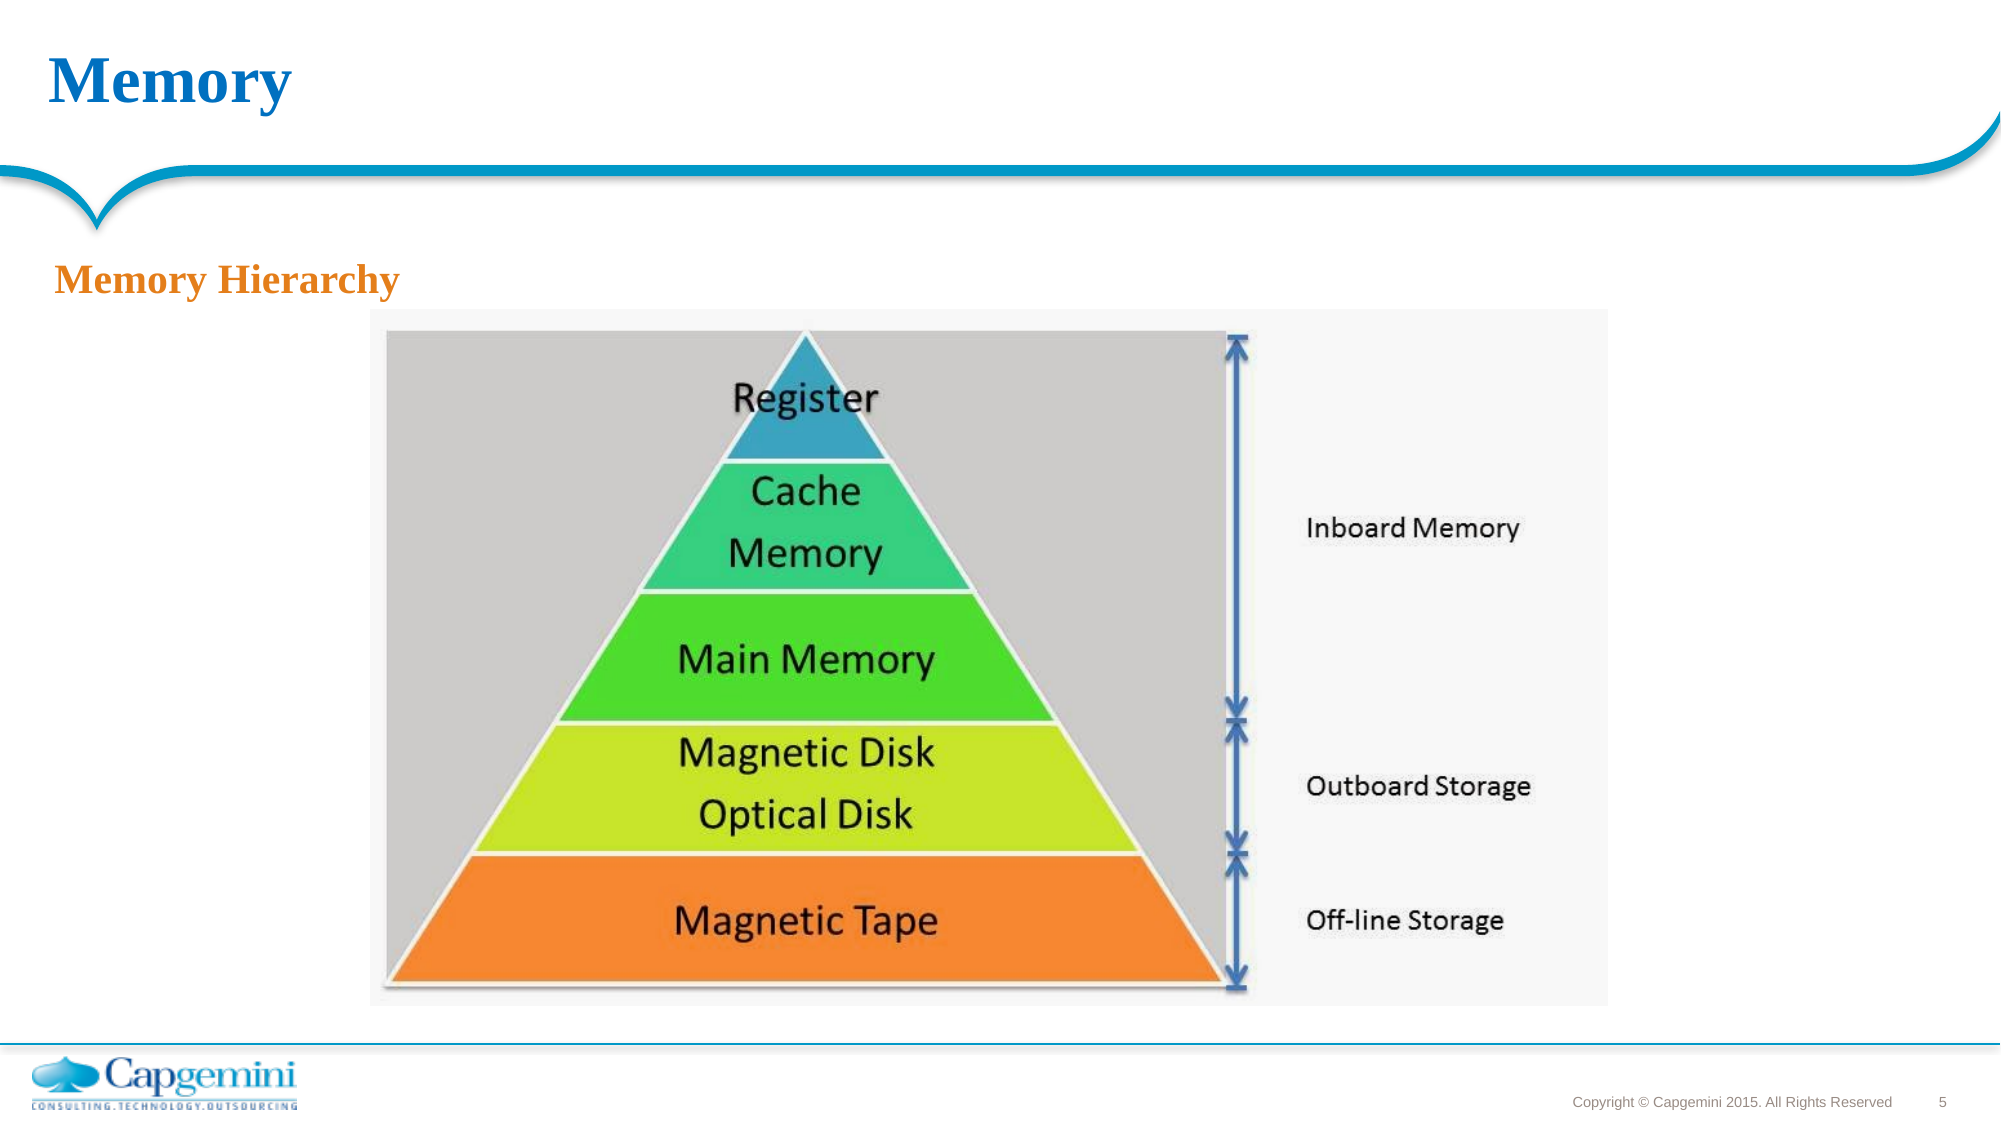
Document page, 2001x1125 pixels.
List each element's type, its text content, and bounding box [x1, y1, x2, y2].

title Memory [0, 0, 2000, 165]
picture [32, 1056, 297, 1110]
text_box Memory Hierarchy [39, 244, 495, 309]
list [370, 309, 1608, 1006]
